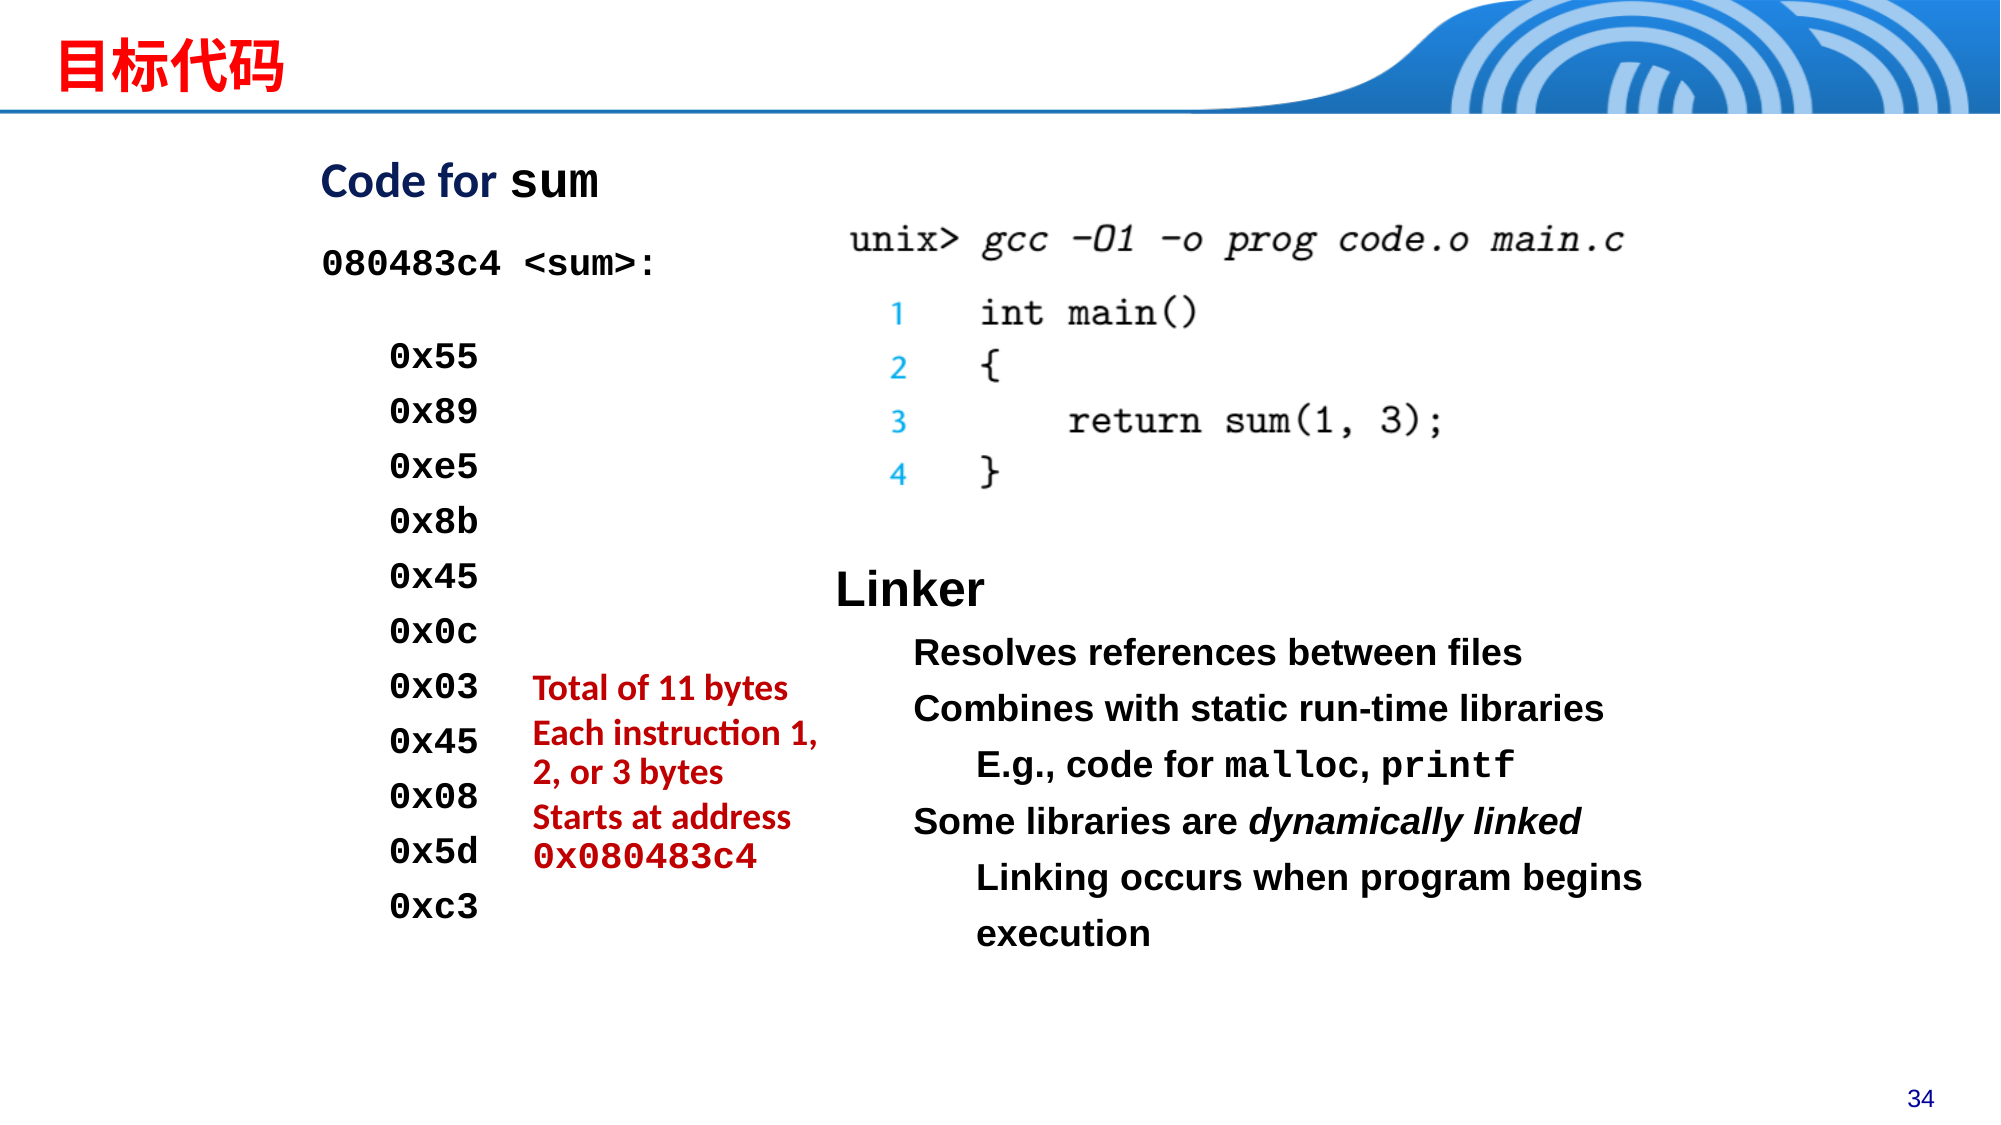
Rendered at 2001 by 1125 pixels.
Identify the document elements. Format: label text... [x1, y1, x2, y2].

list Linker Resolves references between files Combines with static run-time libraries E.g., code for malloc, printf Some libraries are dynamically linked Linking occurs when program begins execution [824, 536, 1726, 1039]
picture [0, 0, 2000, 114]
picture [837, 212, 1638, 271]
title 目标代码 [42, 34, 950, 105]
picture [874, 287, 1457, 505]
text_box Total of 11 bytes Each instruction 1, 2, or 3 bytes Starts at address 0x080483c4 [462, 662, 850, 975]
text_box 080483c4 <sum>: 0x55 0x89 0xe5 0x8b 0x45 0x0c 0x03 0x45 0x08 0x5d 0xc3 [306, 237, 719, 934]
text_box Code for sum [306, 149, 719, 218]
